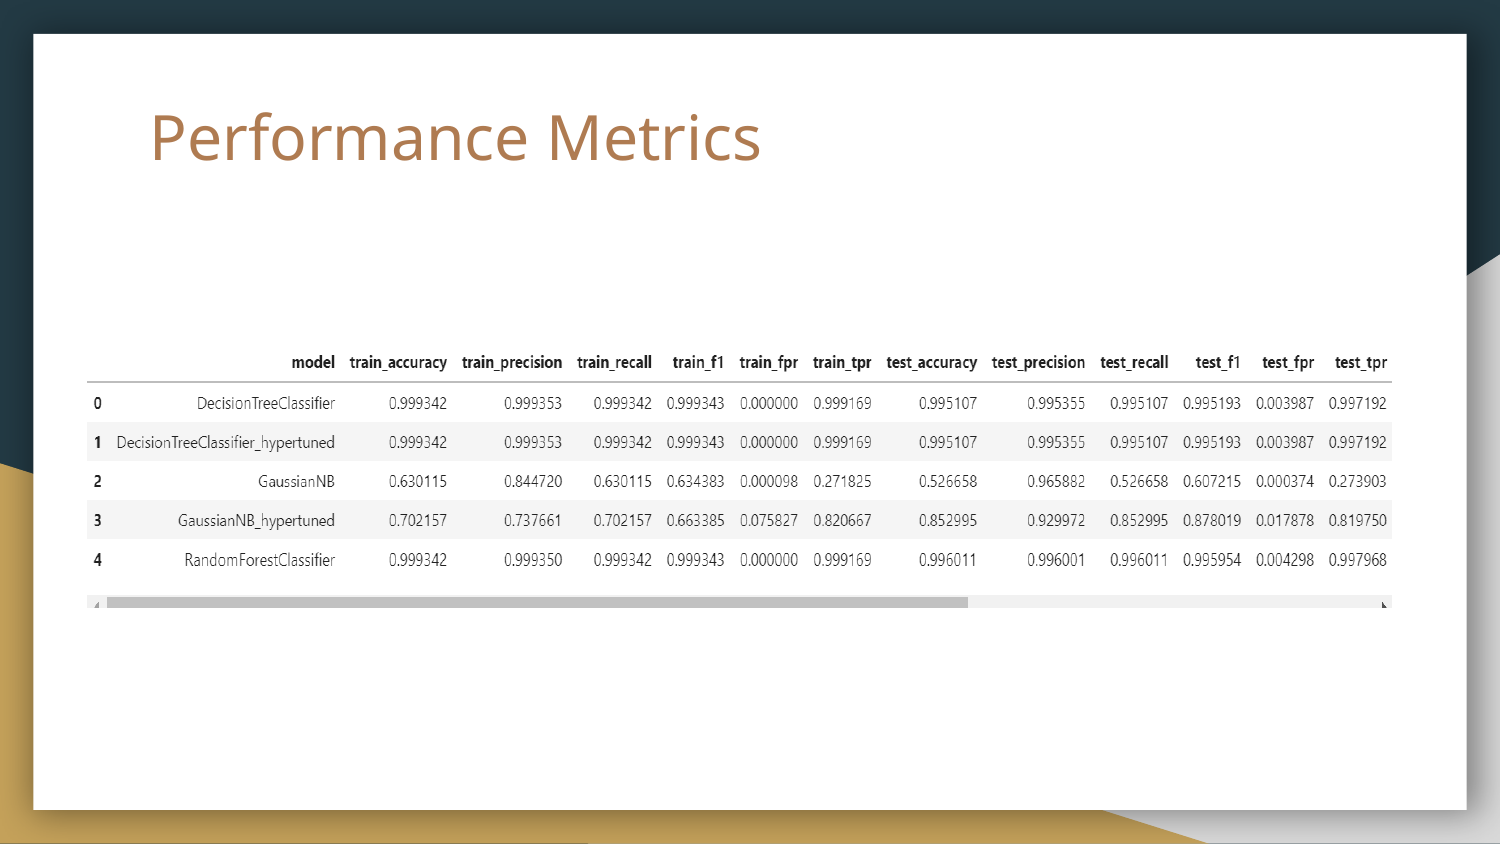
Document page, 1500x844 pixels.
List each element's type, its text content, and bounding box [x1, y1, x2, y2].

title Performance Metrics [134, 83, 1366, 221]
picture [82, 344, 1392, 608]
